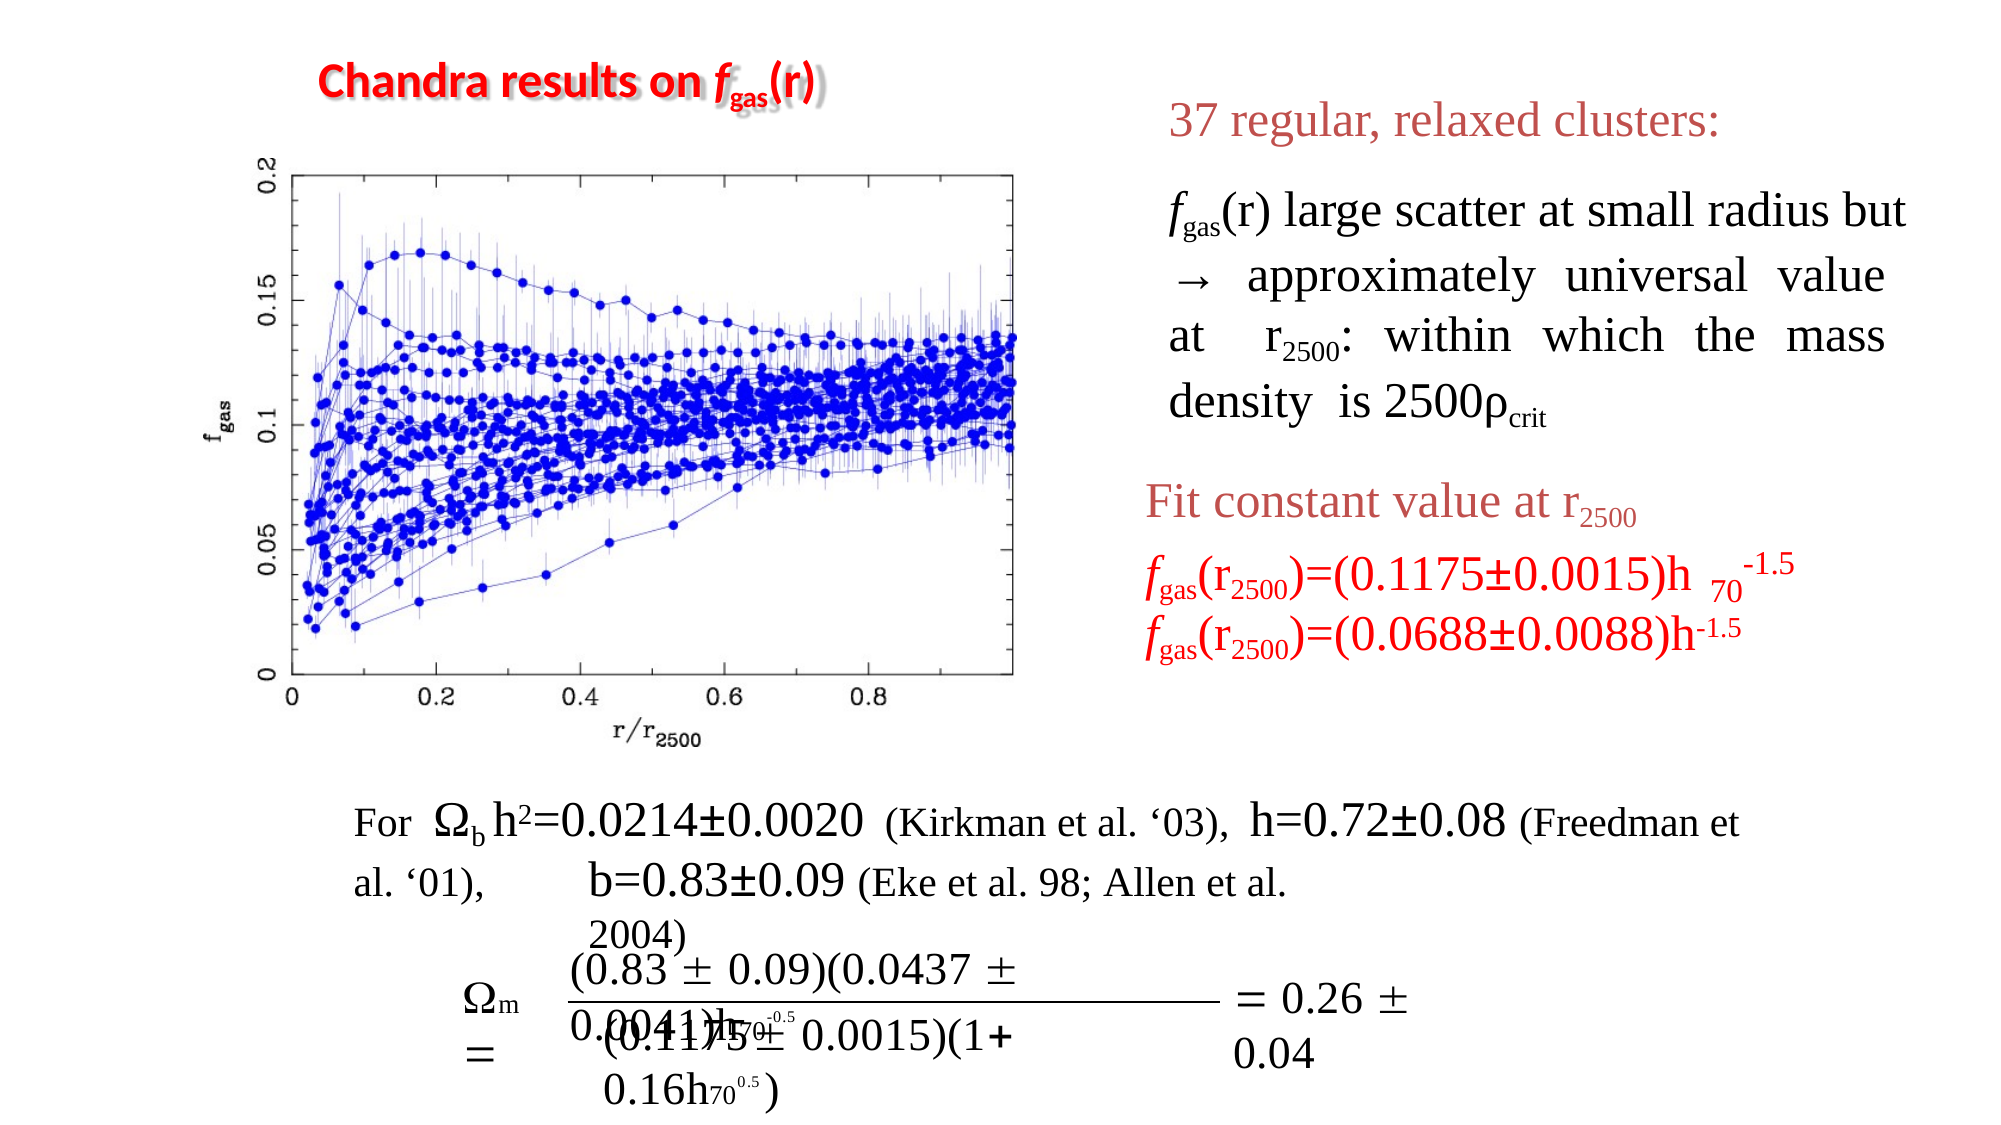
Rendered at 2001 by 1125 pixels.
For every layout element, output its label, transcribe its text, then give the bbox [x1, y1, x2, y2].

text_box fgas(r2500)=(0.0688±0.0088)h-1.5 [1138, 597, 1771, 666]
text_box fgas(r2500)=(0.1175±0.0015)h [1138, 537, 1716, 597]
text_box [319, 34, 1356, 147]
text_box al. ‘01), [351, 852, 487, 905]
text_box  0.26  0.04 [1231, 965, 1477, 1079]
title Chandra results on fgas(r) [311, 45, 319, 156]
text_box 37 regular, relaxed clusters: fgas(r) large scatter at small radius but → approximately universal value at r2500: within which the mass density is 2500ρcrit Fit constant value at r2500 [1138, 54, 1917, 534]
text_box m  [460, 965, 560, 1079]
text_box For Ωb h2=0.0214±0.0020 (Kirkman et al. ‘03), h=0.72±0.08 (Freedman et [347, 784, 1749, 853]
picture [203, 158, 1018, 748]
text_box -1.5 [1740, 539, 1798, 582]
text_box 70 [1707, 566, 1746, 597]
text_box b=0.83±0.09 (Eke et al. 98; Allen et al. 2004) [586, 844, 1394, 957]
text_box (0.1175 0.0015)(1 0.16h700.5 ) [596, 1050, 1192, 1115]
text_box (0.83  0.09)(0.0437  0.0041)h70-0.5 [563, 936, 1223, 1050]
